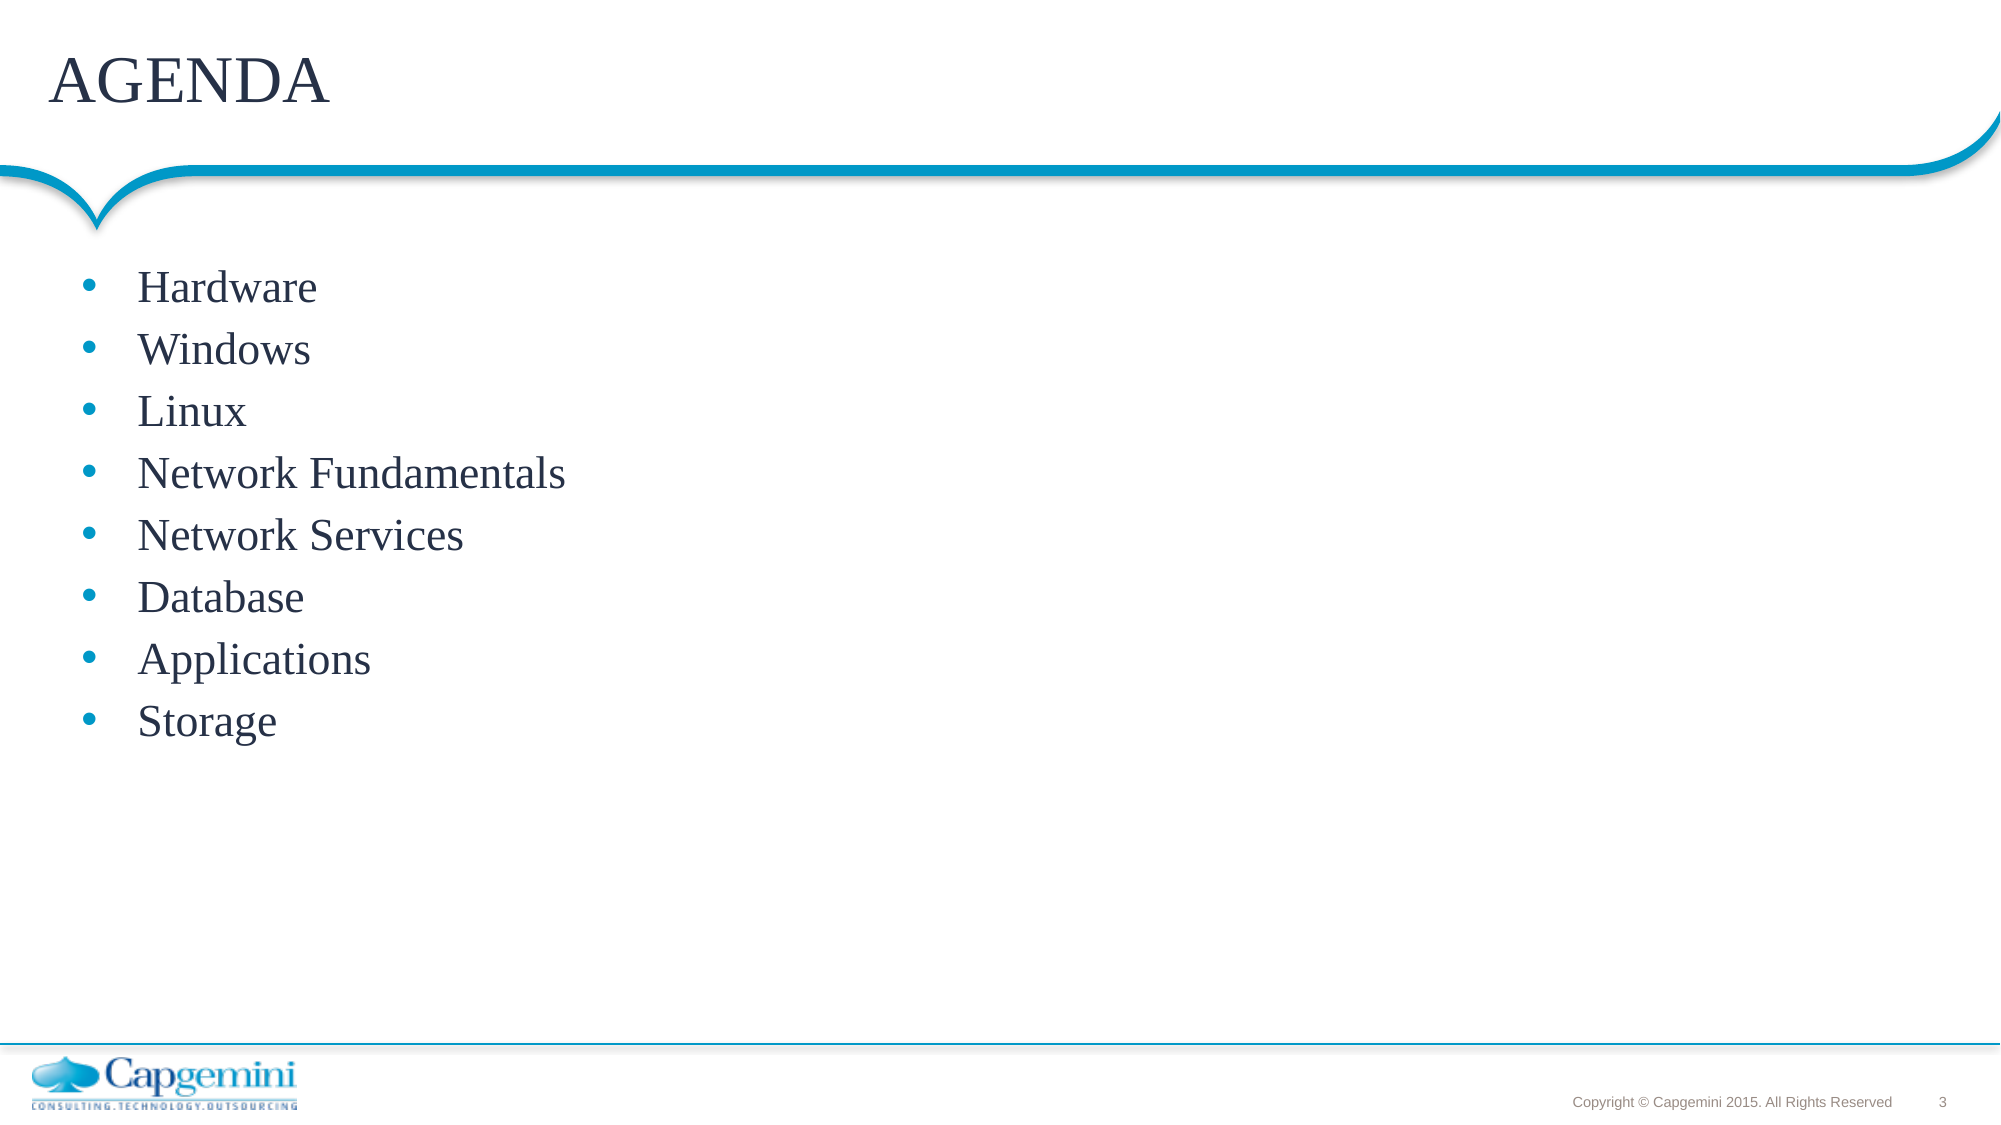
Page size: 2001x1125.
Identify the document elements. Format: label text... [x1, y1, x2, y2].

title AGENDA [0, 0, 2000, 165]
list Hardware Windows Linux Network Fundamentals Network Services Database Applications Storage [63, 251, 2000, 856]
picture [32, 1056, 297, 1110]
